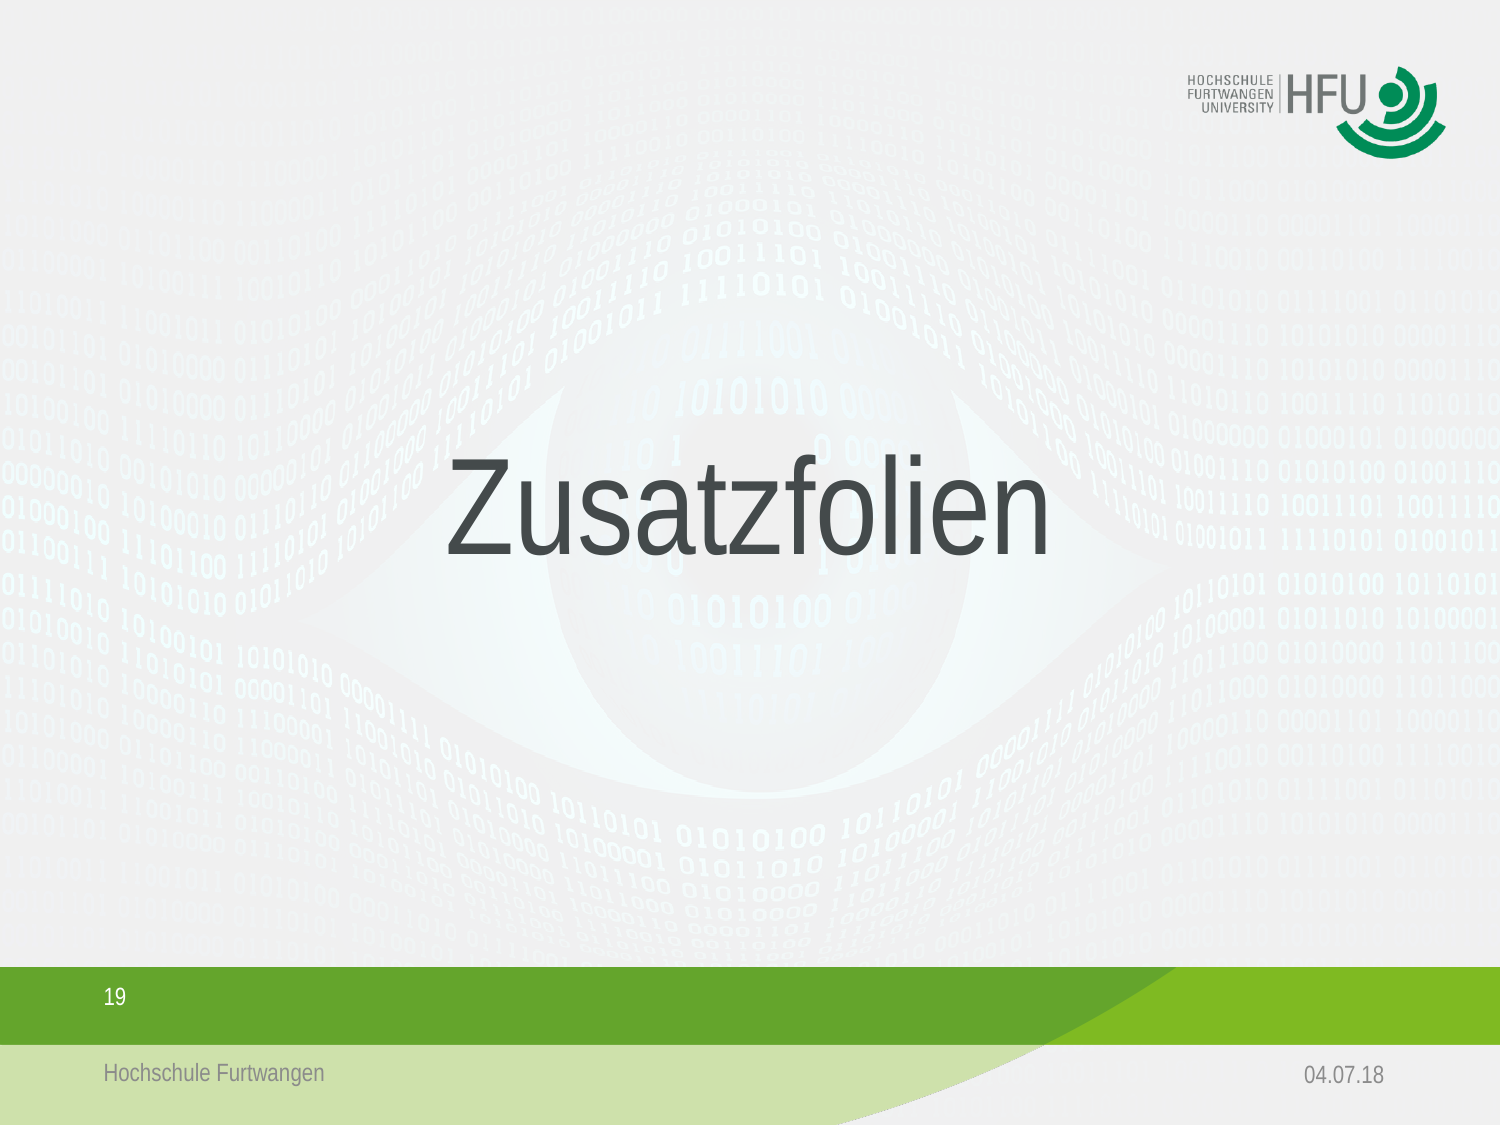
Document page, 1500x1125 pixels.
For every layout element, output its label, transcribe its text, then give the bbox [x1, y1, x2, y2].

slide_number 19 [88, 967, 160, 1028]
title Zusatzfolien [112, 455, 1388, 544]
footer Hochschule Furtwangen [88, 1044, 420, 1105]
picture [1166, 53, 1454, 164]
picture [0, 967, 1500, 1125]
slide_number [1257, 1046, 1400, 1107]
